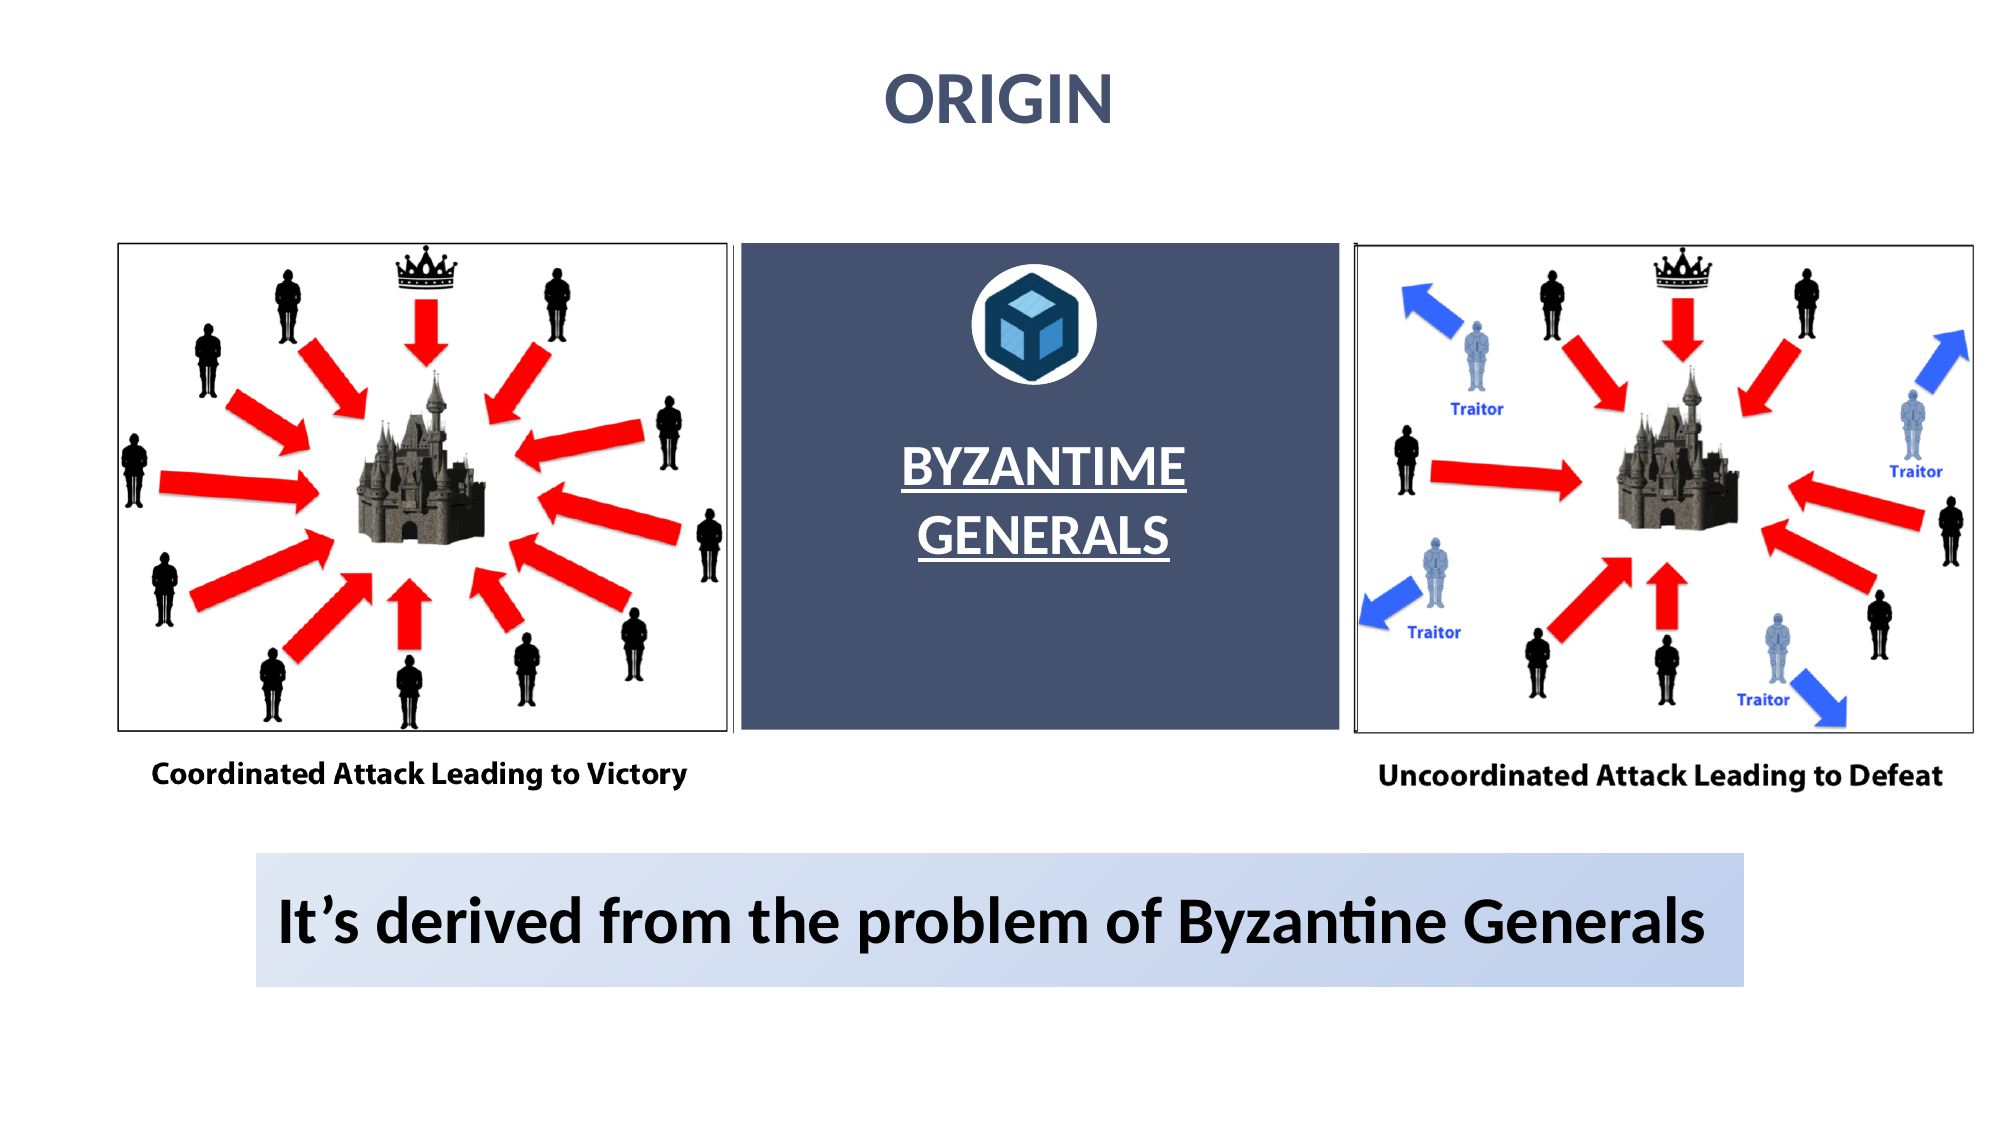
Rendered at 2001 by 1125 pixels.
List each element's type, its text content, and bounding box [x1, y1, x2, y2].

picture [117, 242, 1974, 803]
text_box ORIGIN [868, 41, 1132, 148]
picture [861, 266, 1202, 607]
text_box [741, 242, 1340, 731]
text_box It’s derived from the problem of Byzantine Generals [256, 853, 1744, 987]
